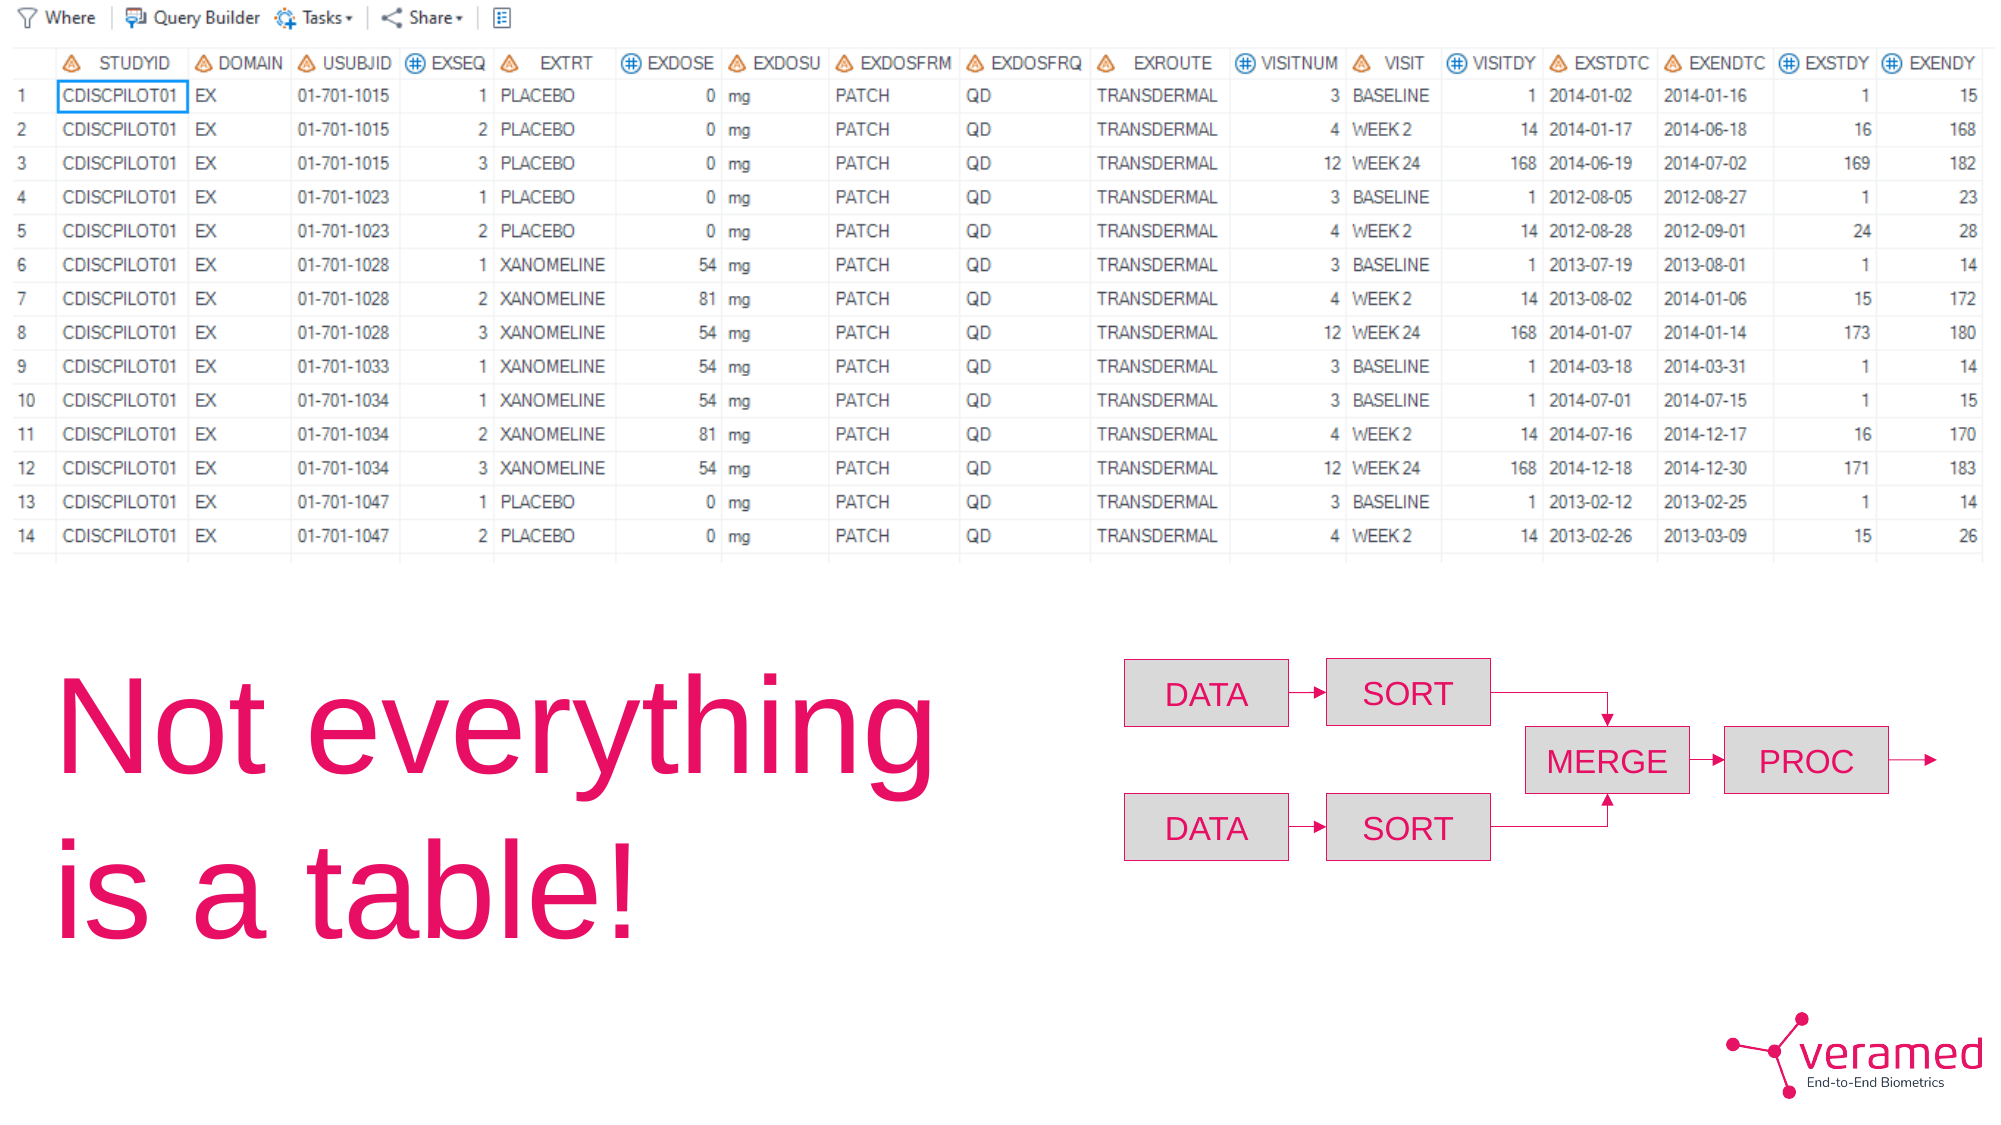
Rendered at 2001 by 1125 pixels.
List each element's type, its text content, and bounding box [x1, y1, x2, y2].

text_box PROC [1724, 726, 1889, 794]
text_box SORT [1326, 793, 1491, 861]
text_box SORT [1326, 658, 1491, 726]
text_box DATA [1124, 793, 1289, 861]
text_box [1490, 793, 1608, 827]
text_box Not everything is a table! [38, 628, 1008, 982]
picture [13, 0, 1996, 563]
text_box DATA [1124, 659, 1289, 727]
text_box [1490, 692, 1608, 727]
text_box MERGE [1525, 726, 1690, 794]
picture [1726, 1012, 1982, 1099]
